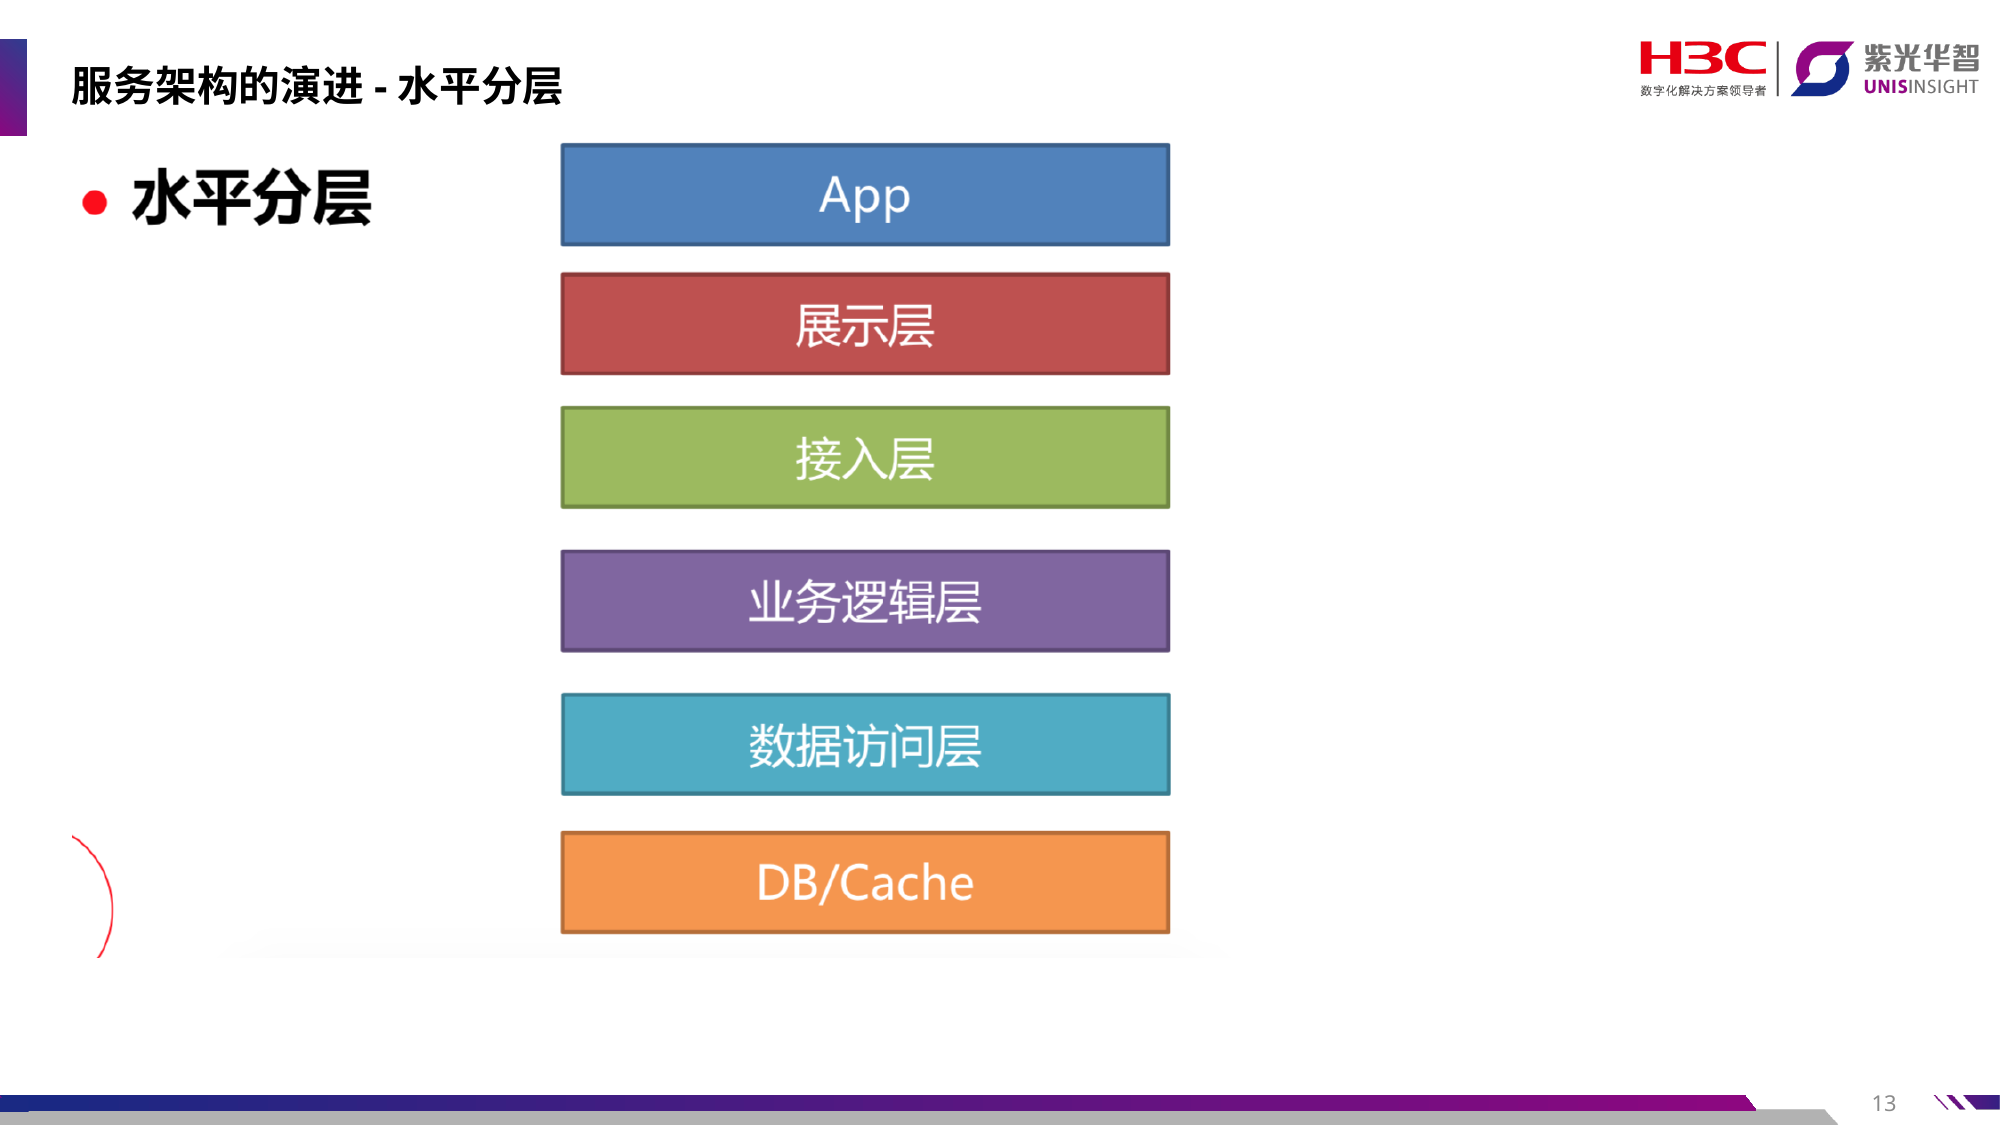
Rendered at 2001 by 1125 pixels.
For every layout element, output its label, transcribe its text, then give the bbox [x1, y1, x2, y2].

picture [0, 1095, 2000, 1125]
title 服务架构的演进-水平分层 [57, 40, 1722, 136]
picture [72, 135, 1478, 958]
picture [1638, 39, 1981, 97]
